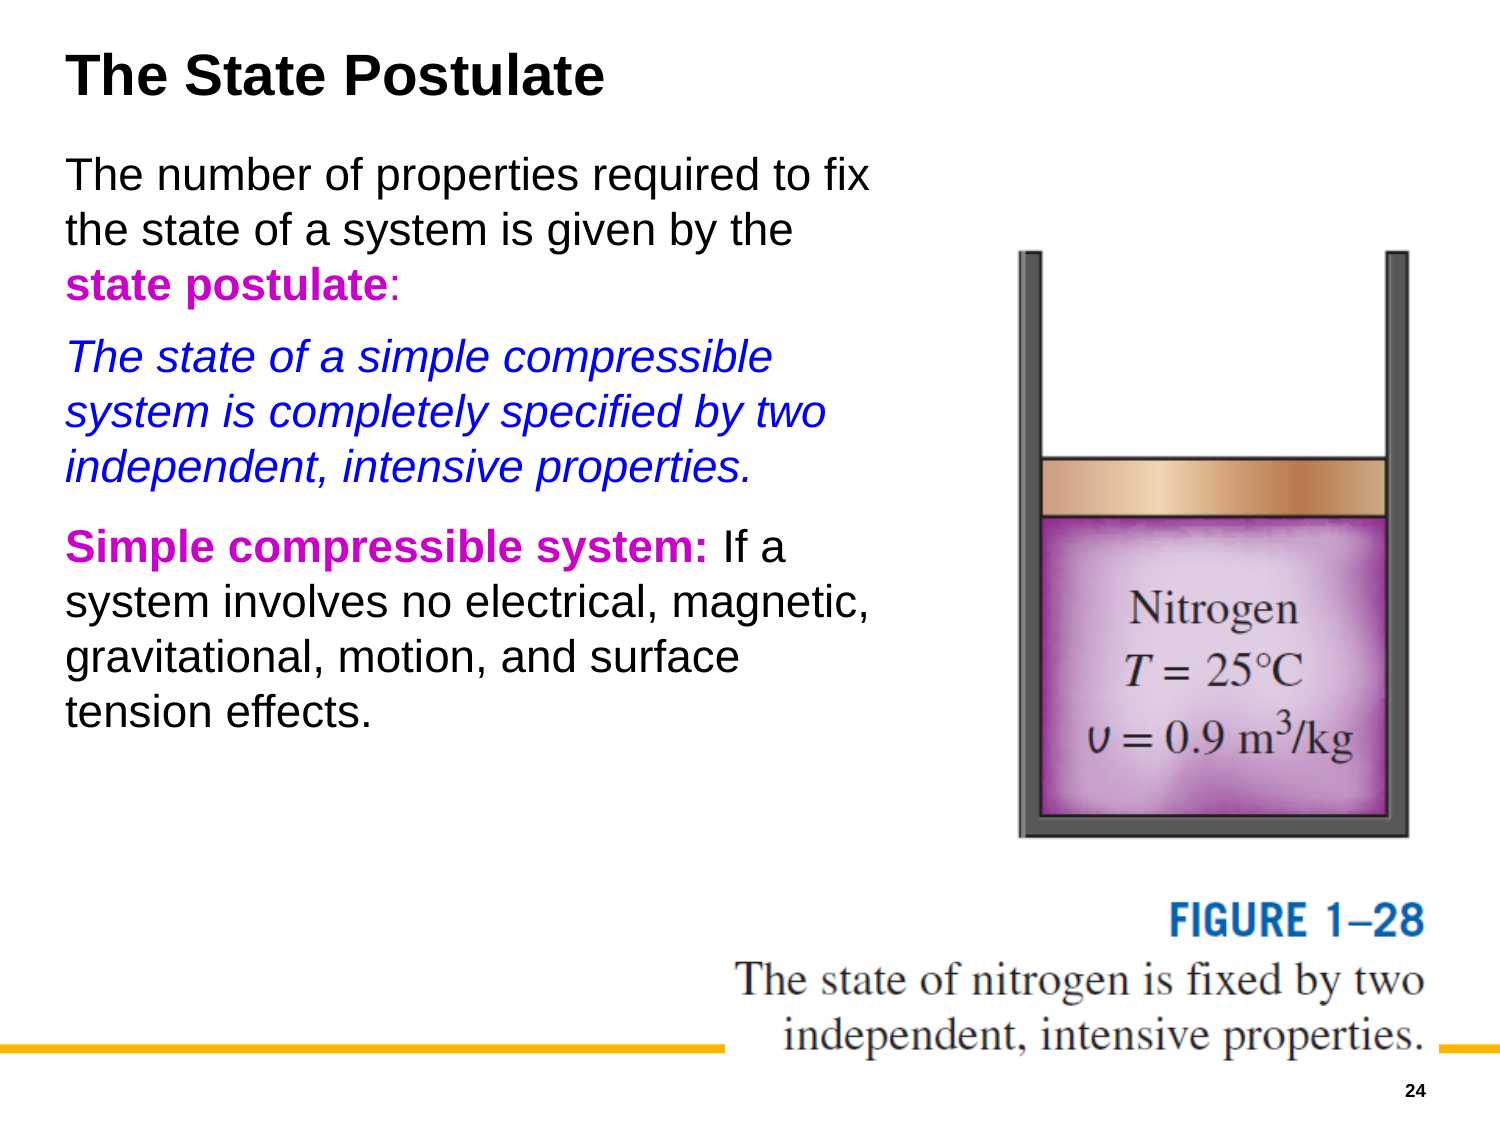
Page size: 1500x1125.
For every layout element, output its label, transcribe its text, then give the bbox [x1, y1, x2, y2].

slide_number 24 [1283, 1071, 1442, 1109]
title The State Postulate [50, 37, 725, 137]
list The number of properties required to fix the state of a system is given by the state postulate: The state of a simple compressible system is completely specified by two independent, intensive properties. Simple compressible system: If a system involves no electrical, magnetic, gravitational, motion, and surface tension effects. [50, 137, 913, 775]
picture [993, 231, 1438, 863]
picture [724, 882, 1440, 1075]
